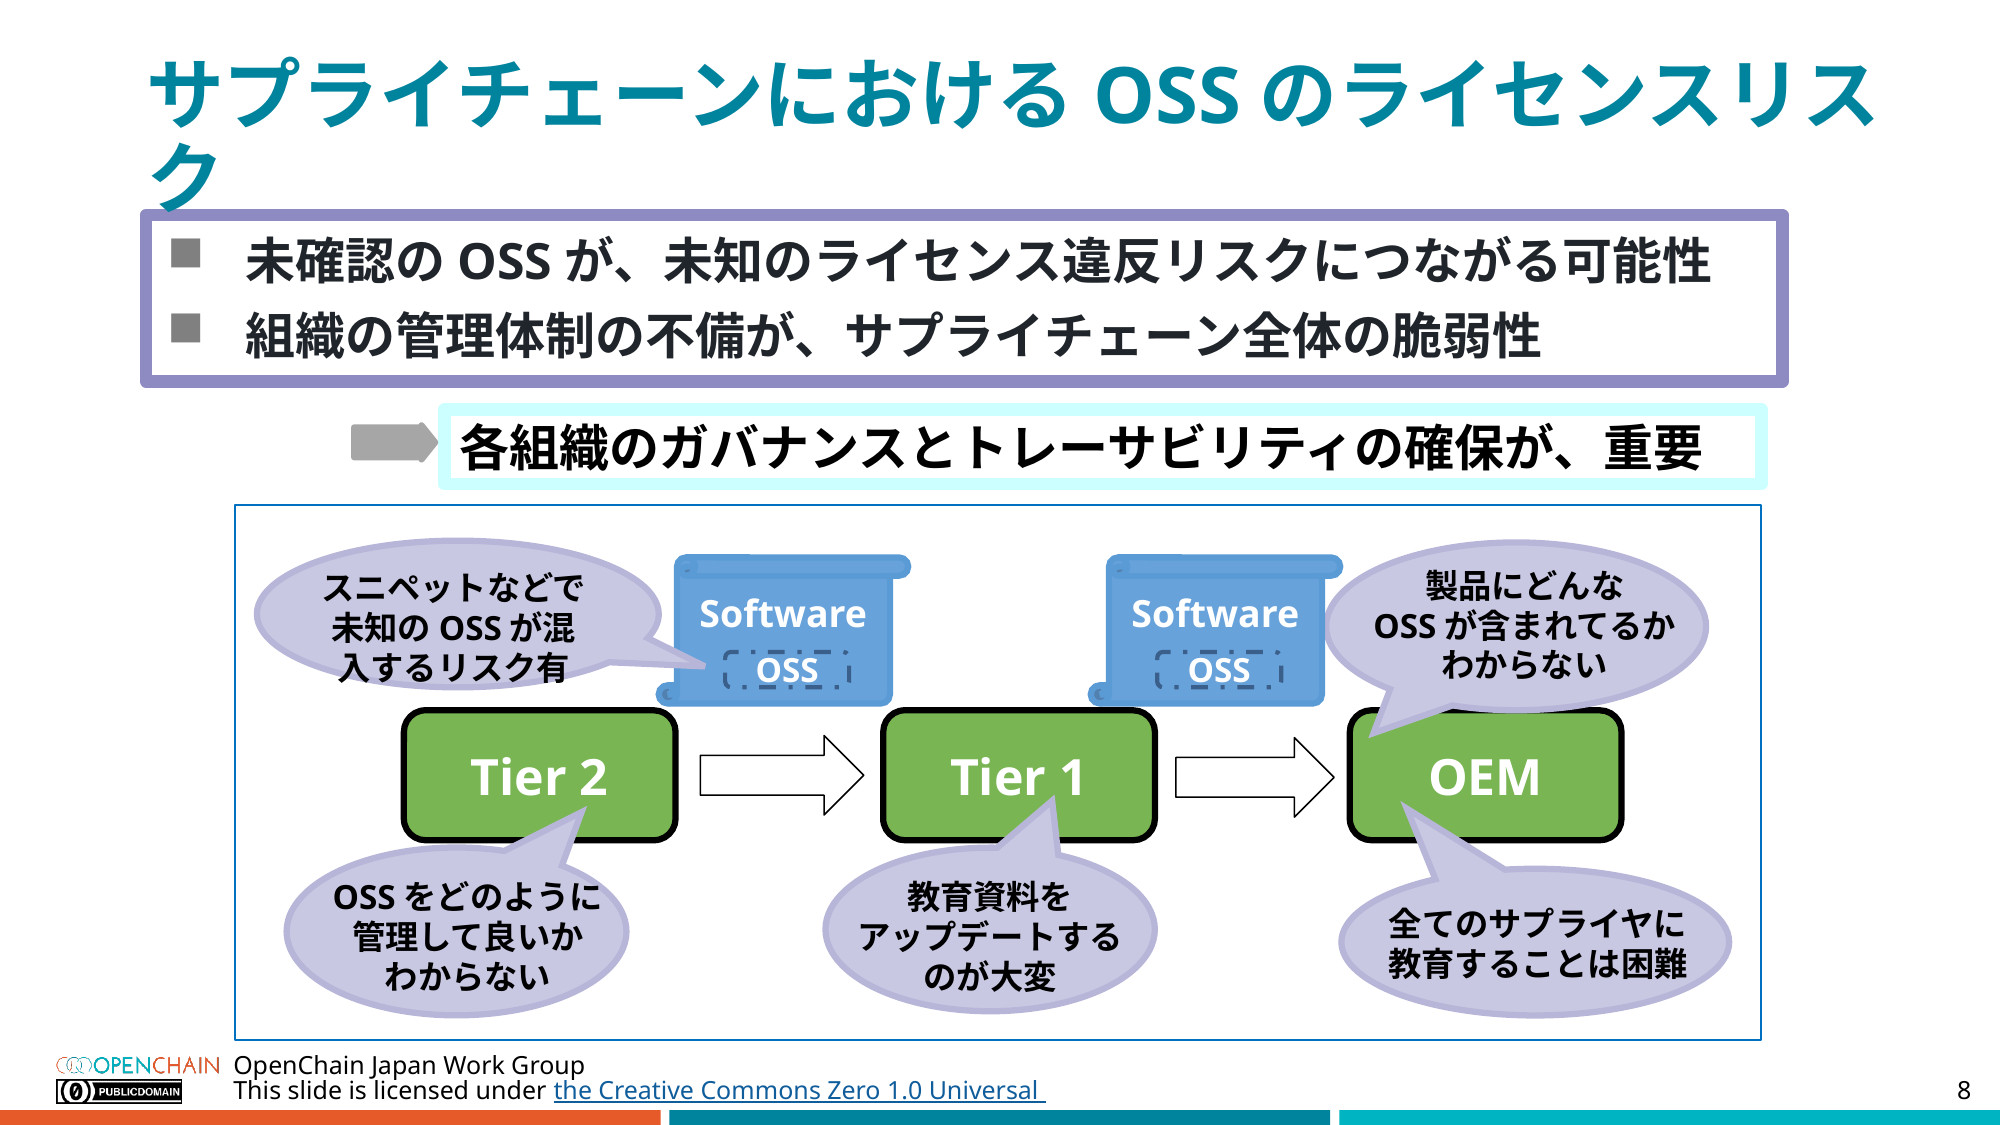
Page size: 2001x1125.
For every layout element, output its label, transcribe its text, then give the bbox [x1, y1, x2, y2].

text_box OSS [725, 651, 850, 688]
slide_number 8 [1536, 1079, 1987, 1103]
text_box [354, 425, 436, 460]
text_box [146, 215, 1783, 382]
text_box [1373, 692, 1635, 734]
text_box 製品にどんな OSSが含まれてるか わからない [1334, 557, 1716, 692]
text_box OSSをどのように 管理して良いか わからない [286, 869, 650, 1004]
text_box [1409, 542, 1624, 557]
text_box [1145, 901, 1155, 958]
text_box [256, 568, 300, 660]
title サプライチェーンにおけるOSSのライセンスリスク [146, 87, 1928, 193]
text_box [371, 1004, 542, 1016]
list 未確認のOSSが、未知のライセンス違反リスクにつながる可能性 組織の管理体制の不備が、サプライチェーン全体の脆弱性 [167, 229, 1762, 374]
text_box OEM [1349, 710, 1622, 841]
text_box [1384, 808, 1687, 896]
text_box [922, 1004, 1058, 1012]
text_box 教育資料を アップデートするのが大変 [836, 869, 1145, 1004]
text_box 全てのサプライヤに 教育することは困難 [1326, 896, 1750, 991]
text_box [234, 504, 1762, 1040]
picture [56, 1056, 218, 1074]
text_box [608, 565, 705, 667]
text_box Tier 2 [403, 710, 676, 841]
text_box Software [1090, 557, 1334, 704]
text_box [1326, 602, 1334, 651]
footer OpenChain Japan Work Group [218, 1053, 690, 1077]
text_box OSS [1157, 651, 1282, 688]
text_box [1175, 737, 1335, 818]
text_box 各組織のガバナンスとトレーサビリティの確保が、重要 [444, 409, 1762, 485]
text_box [324, 540, 591, 559]
text_box Tier 1 [883, 710, 1155, 841]
text_box [1390, 991, 1680, 1016]
text_box [825, 900, 836, 959]
text_box Software [658, 557, 909, 704]
text_box [700, 735, 864, 816]
text_box [879, 800, 1102, 869]
picture [56, 1079, 182, 1104]
text_box スニペットなどで未知のOSSが混入するリスク有 [300, 559, 608, 695]
text_box [343, 812, 582, 869]
